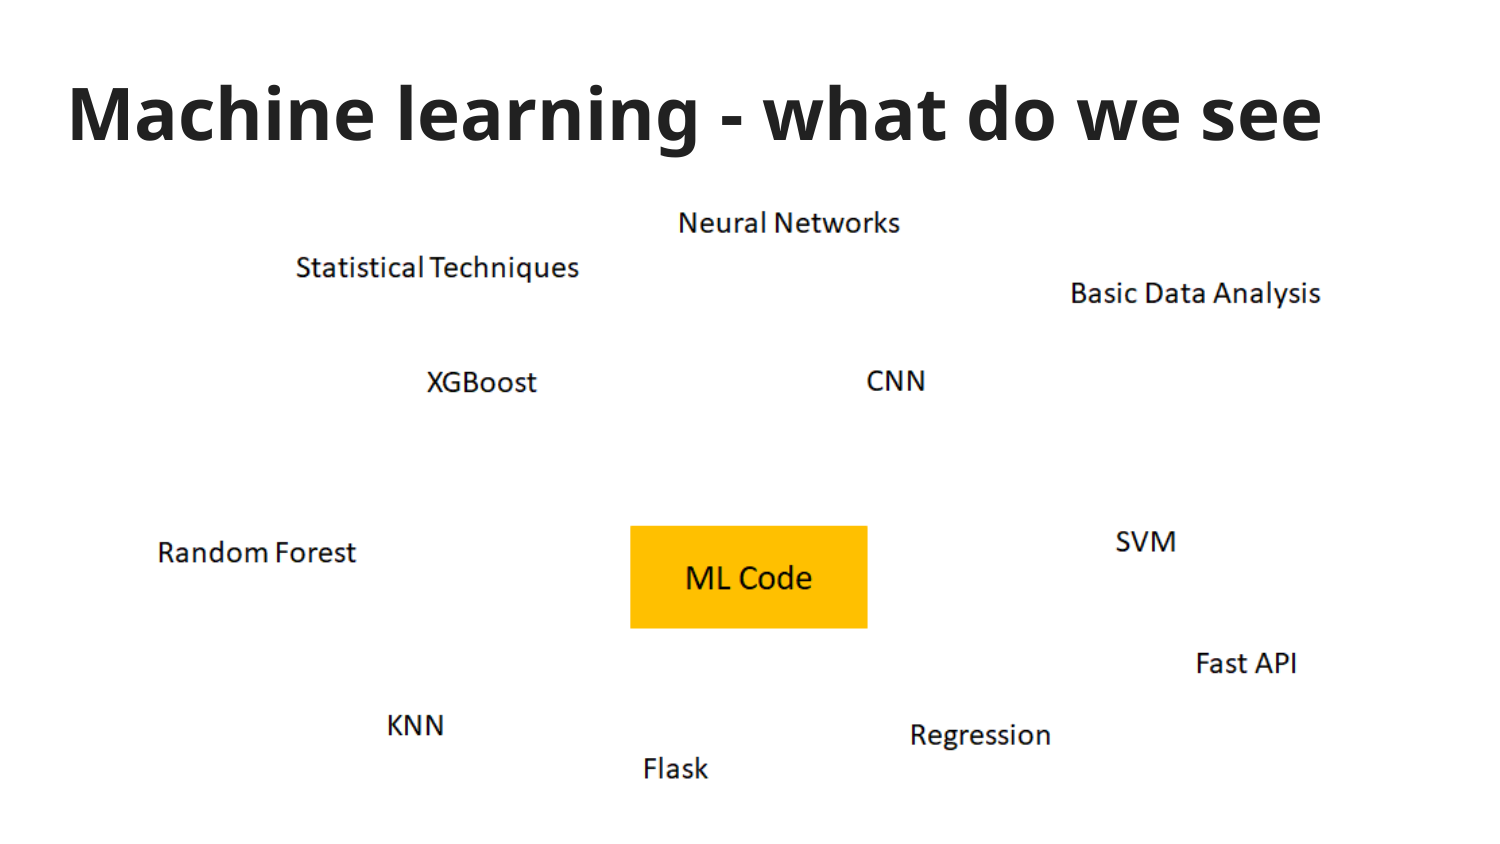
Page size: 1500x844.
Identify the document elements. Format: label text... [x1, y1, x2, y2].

title Machine learning - what do we see [51, 48, 1449, 180]
picture [137, 191, 1341, 807]
